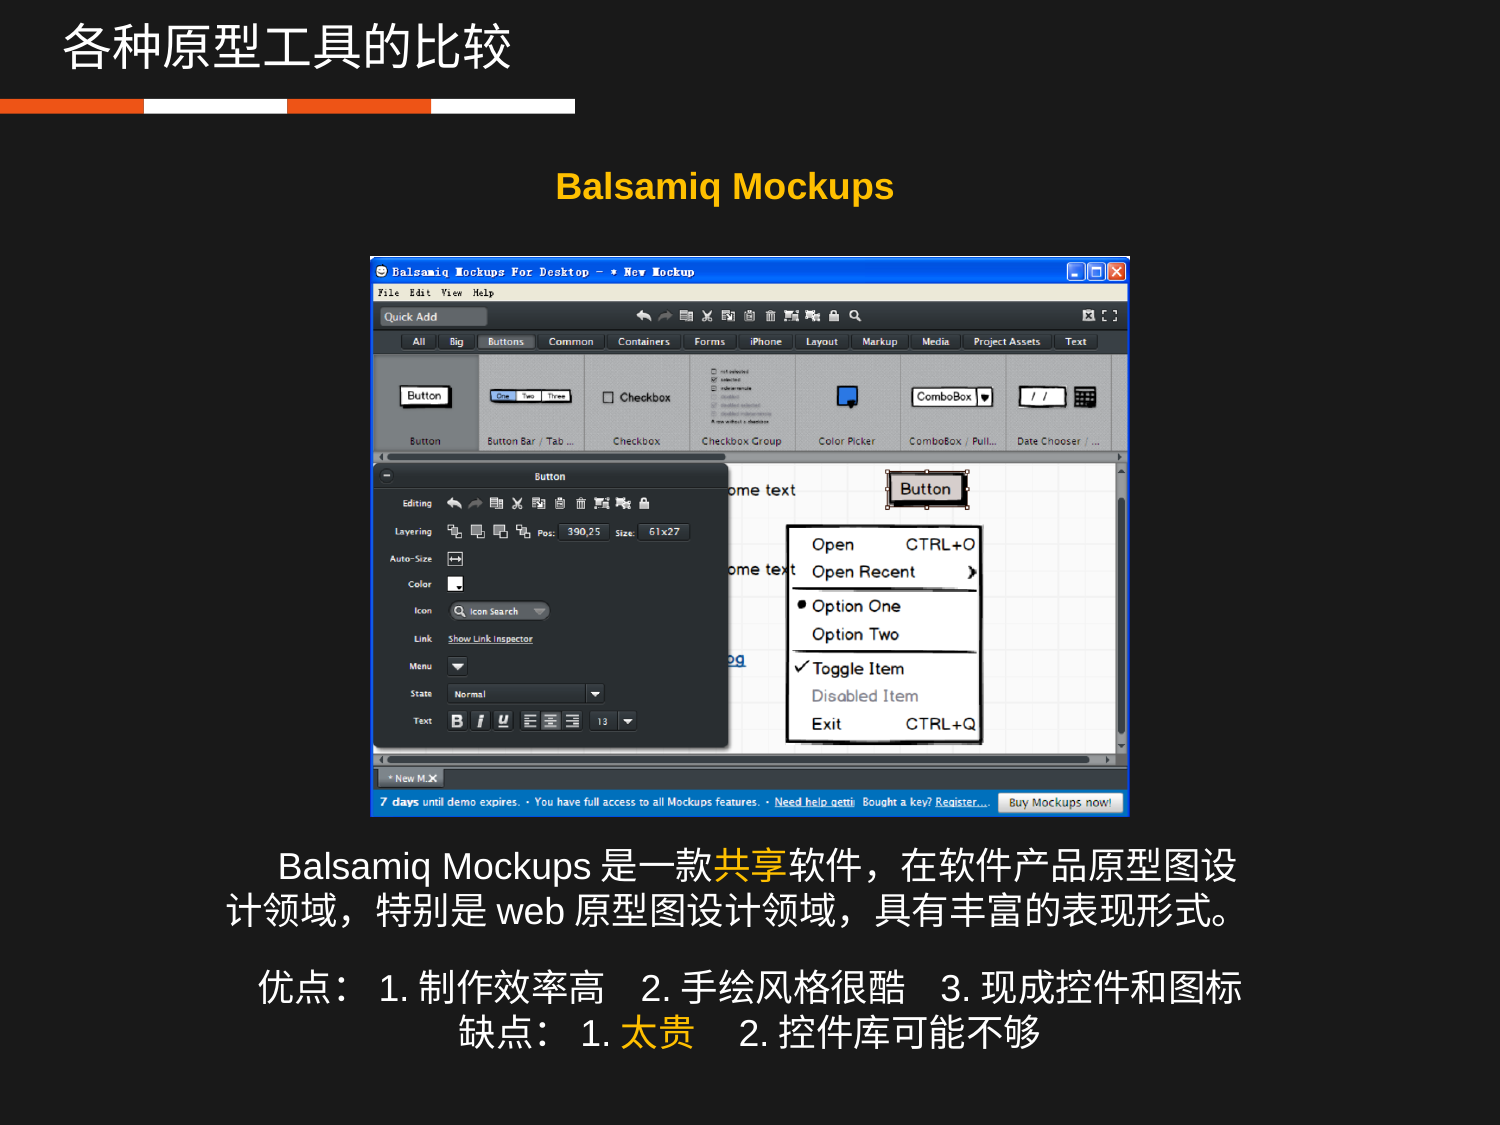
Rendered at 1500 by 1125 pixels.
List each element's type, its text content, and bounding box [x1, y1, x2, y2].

text_box 各种原型工具的比较 [0, 0, 575, 92]
picture [370, 256, 1130, 817]
text_box [0, 98, 145, 115]
text_box [286, 98, 432, 115]
text_box 优点：1.制作效率高 2.手绘风格很酷 3.现成控件和图标 缺点：1.太贵 2.控件库可能不够 [107, 956, 1393, 1061]
text_box [432, 98, 576, 115]
text_box Balsamiq Mockups是一款共享软件，在软件产品原型图设计领域，特别是web原型图设计领域，具有丰富的表现形式。 [210, 834, 1290, 940]
text_box [145, 98, 286, 115]
text_box Balsamiq Mockups [540, 154, 916, 215]
